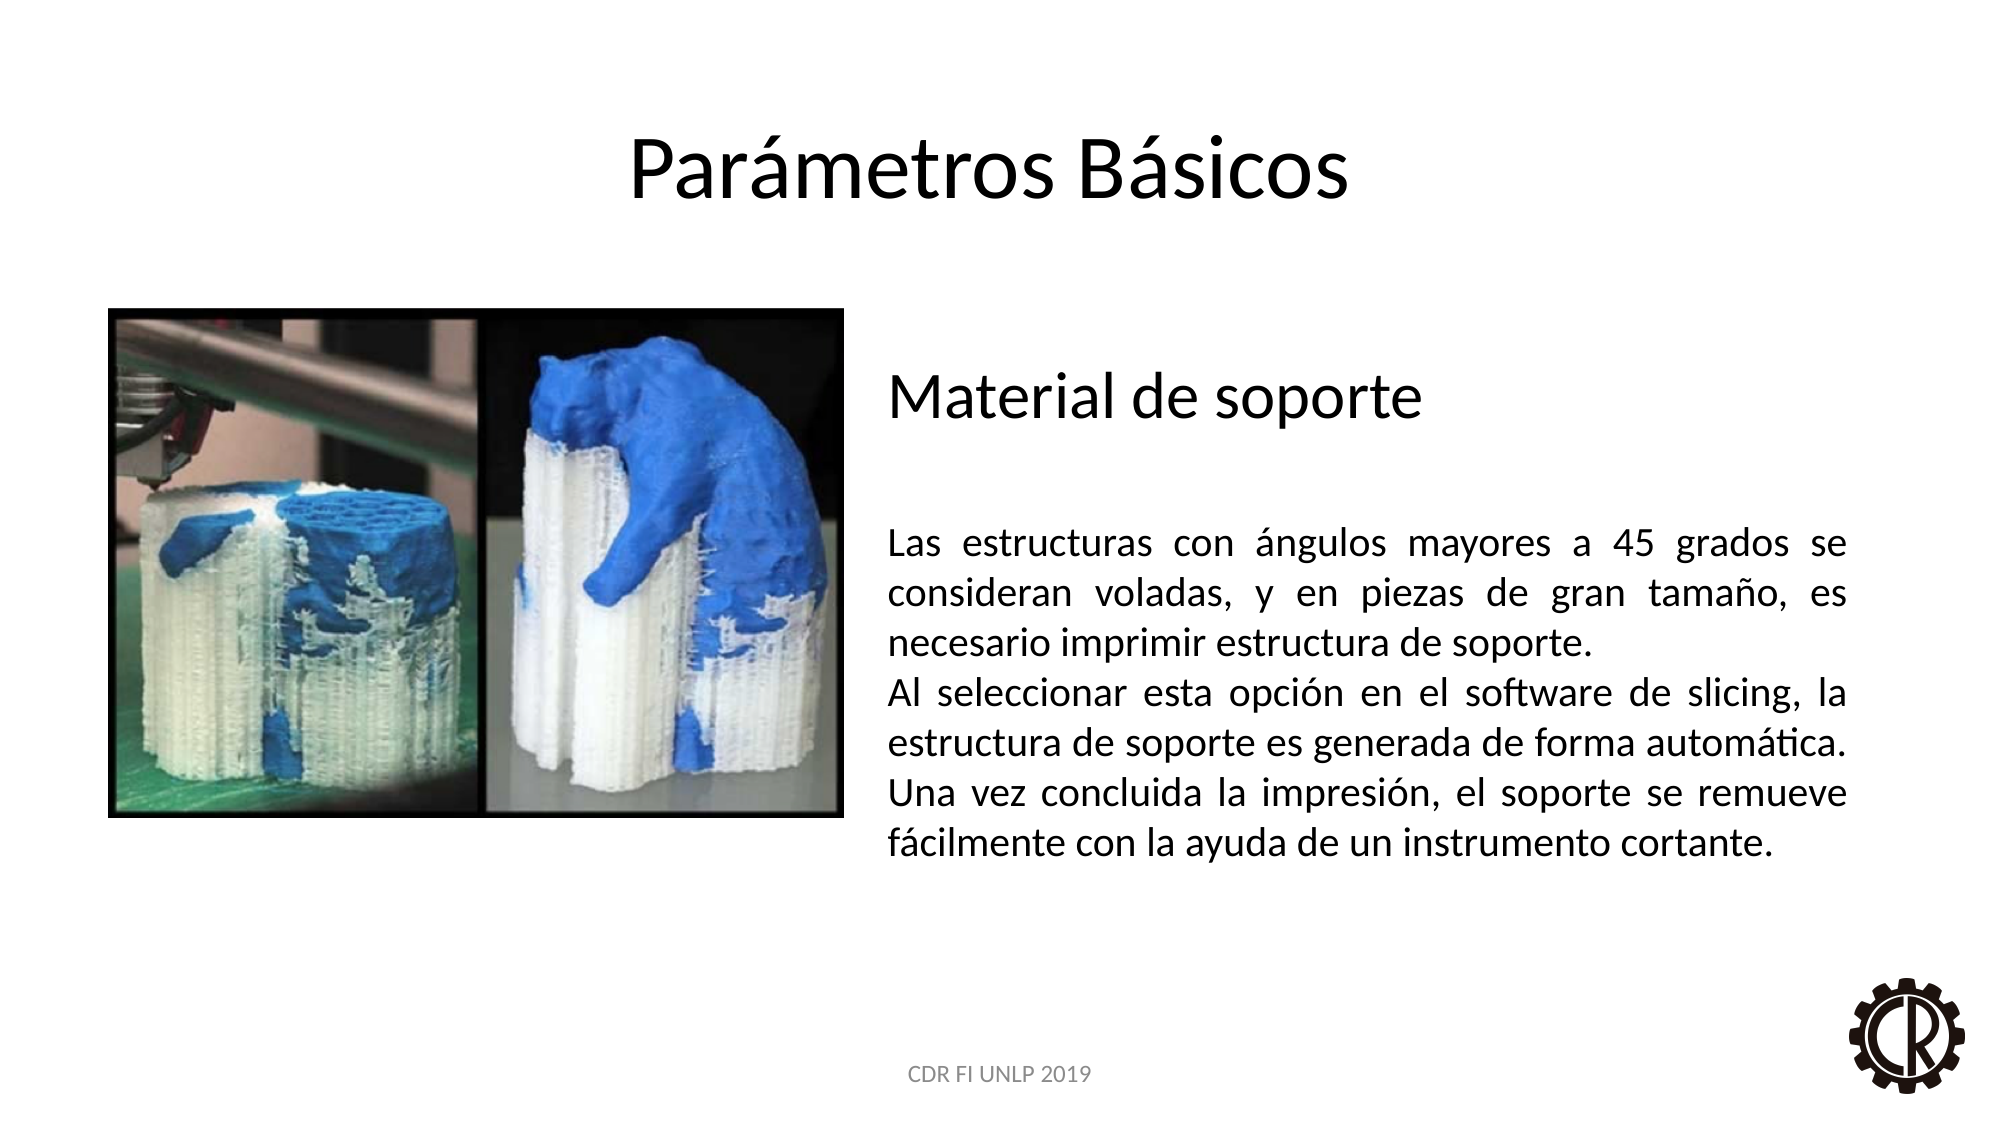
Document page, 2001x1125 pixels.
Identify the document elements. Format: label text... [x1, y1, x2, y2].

text_box Material de soporte [872, 344, 1892, 439]
footer CDR FI UNLP 2019 [662, 1042, 1338, 1103]
title Parámetros Básicos [137, 59, 1863, 278]
text_box Las estructuras con ángulos mayores a 45 grados se consideran voladas, y en piezas de gran tamaño, es necesario imprimir estructura de soporte. Al seleccionar esta opción en el software de slicing, la estructura de soporte es generada de forma automática. Una vez concluida la impresión, el soporte se remueve fácilmente con la ayuda de un instrumento cortante. [872, 506, 1863, 922]
picture [108, 306, 844, 818]
picture [1849, 978, 1965, 1094]
